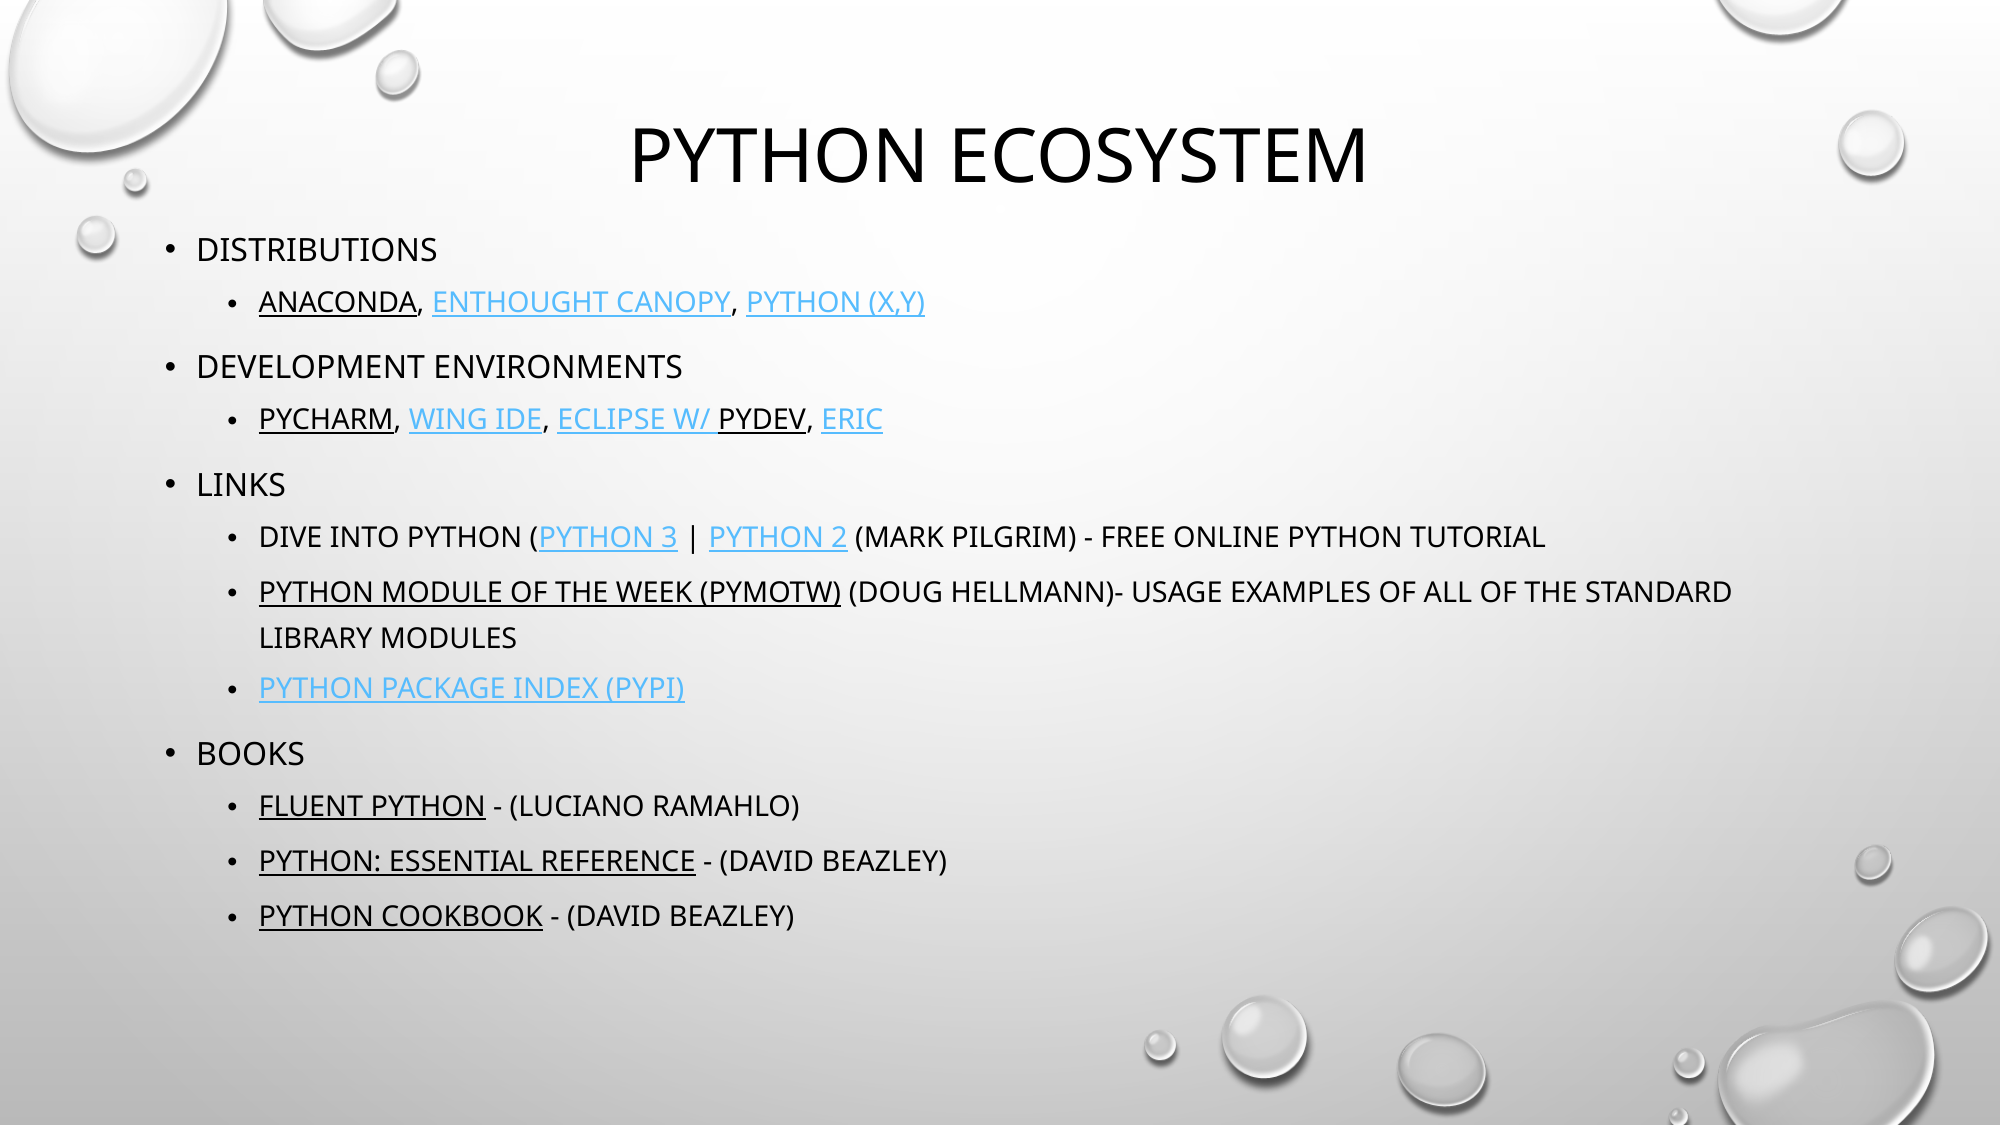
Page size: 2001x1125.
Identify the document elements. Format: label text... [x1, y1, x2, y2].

list Distributions Anaconda, Enthought Canopy, Python (x,y) Development Environments Pycharm, Wing IDE, Eclipse w/ Pydev, eric Links Dive into Python (Python 3 | Python 2 (Mark Pilgrim) - free online Python tutorial Python Module of the Week (PYMOTW) (Doug Hellmann)- Usage examples of all of the standard library modules Python Package Index (PyPI) Books Fluent Python - (Luciano Ramahlo) Python: Essential Reference - (David Beazley) Python Cookbook - (David Beazley) [149, 214, 1850, 950]
picture [0, 0, 2000, 1125]
title Python Ecosystem [149, 101, 1851, 215]
